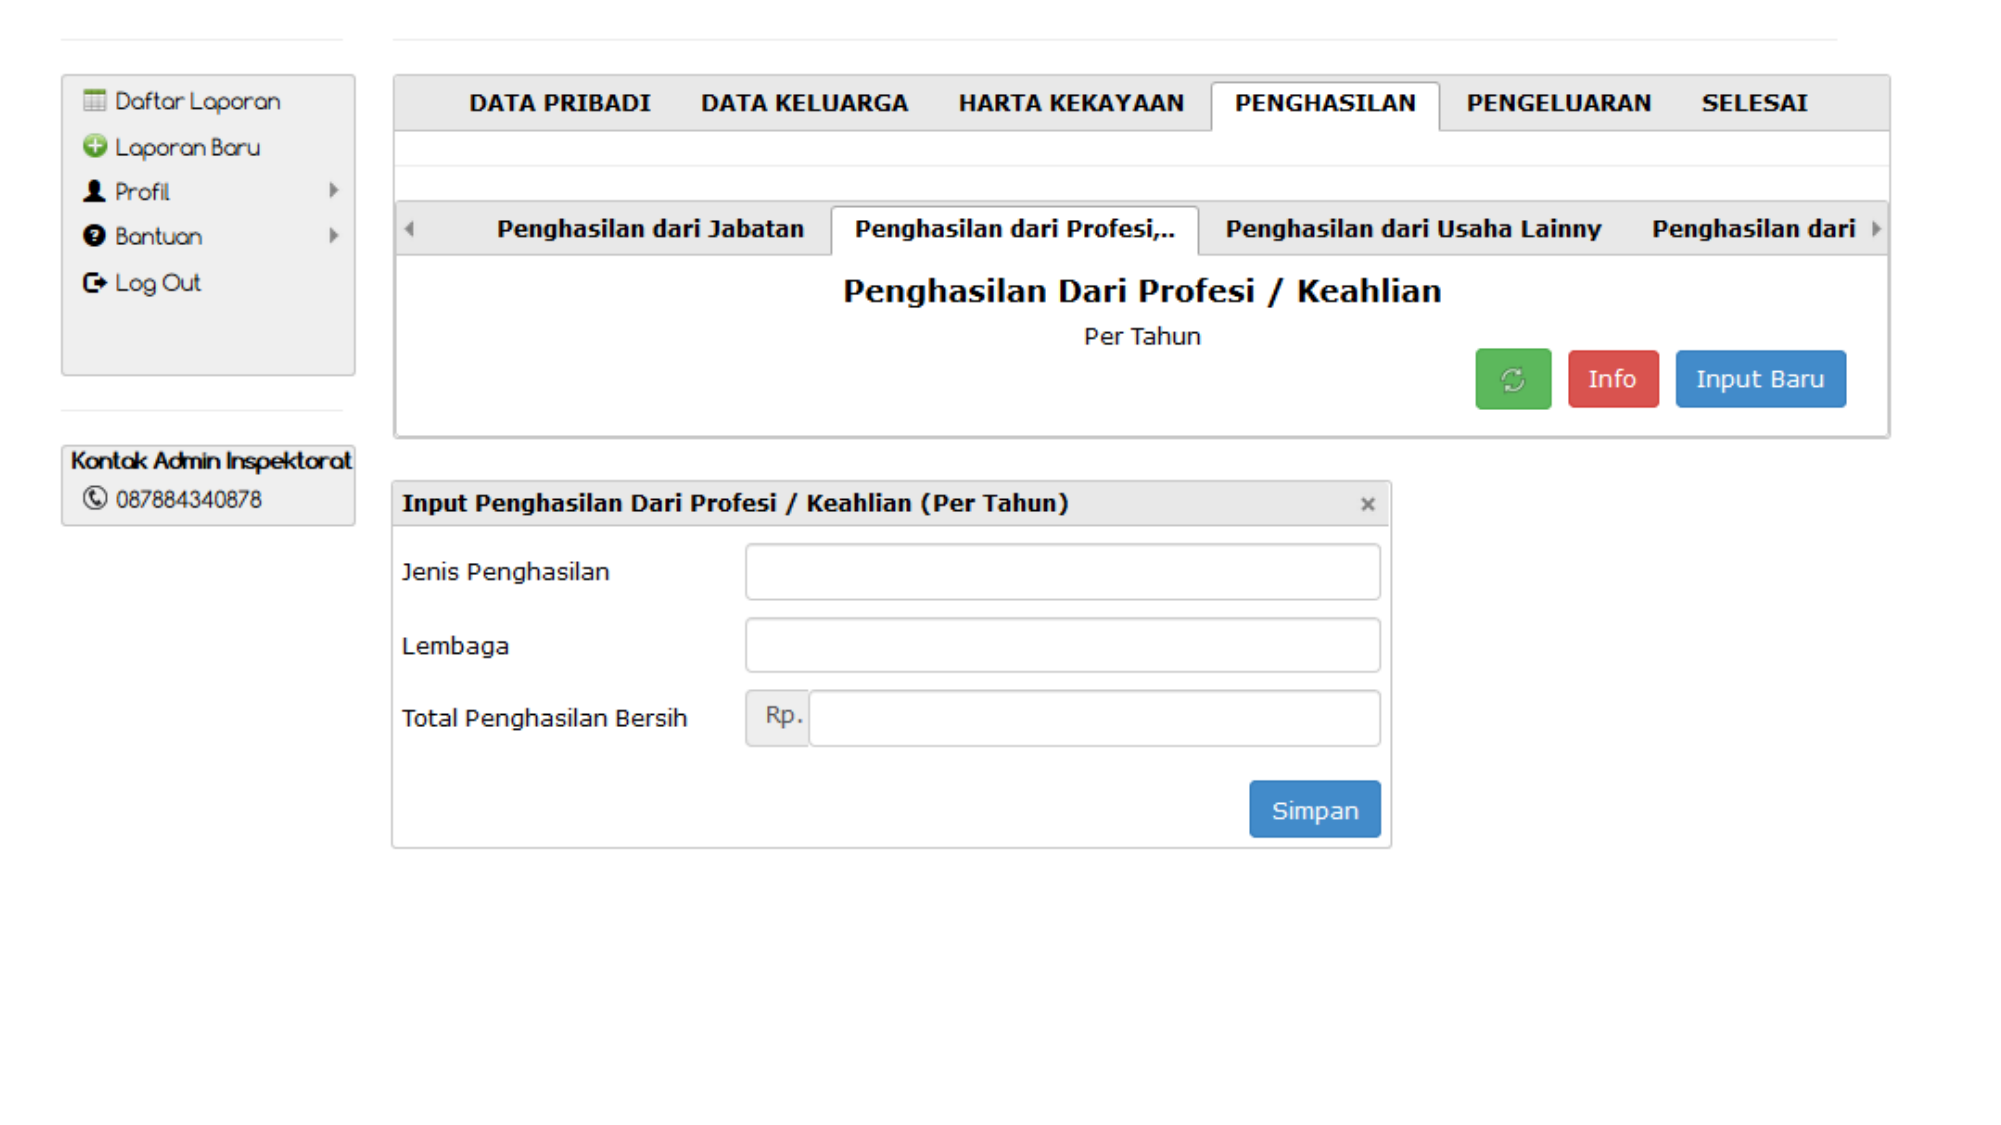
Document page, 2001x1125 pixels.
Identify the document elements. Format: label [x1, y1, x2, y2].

picture [0, 0, 2001, 920]
